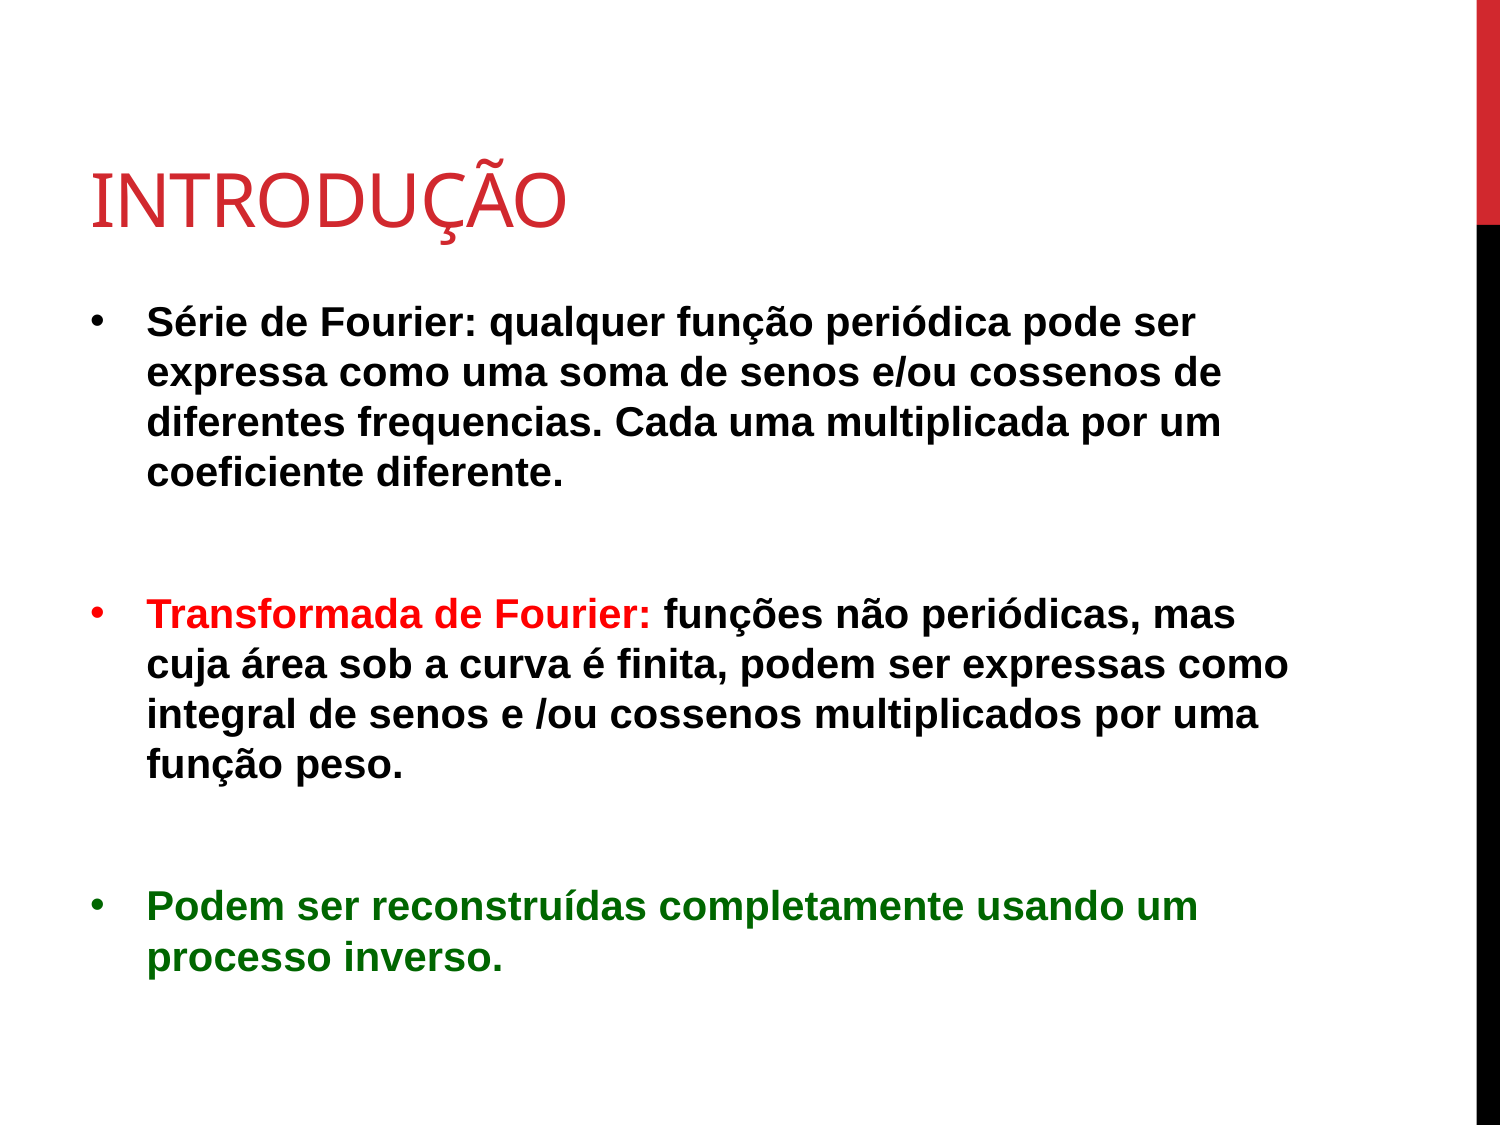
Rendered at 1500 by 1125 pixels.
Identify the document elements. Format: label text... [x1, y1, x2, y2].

list Série de Fourier: qualquer função periódica pode ser expressa como uma soma de senos e/ou cossenos de diferentes frequencias. Cada uma multiplicada por um coeficiente diferente. Transformada de Fourier: funções não periódicas, mas cuja área sob a curva é finita, podem ser expressas como integral de senos e /ou cossenos multiplicados por uma função peso. Podem ser reconstruídas completamente usando um processo inverso. [75, 287, 1325, 1005]
title Introdução [75, 25, 1025, 250]
